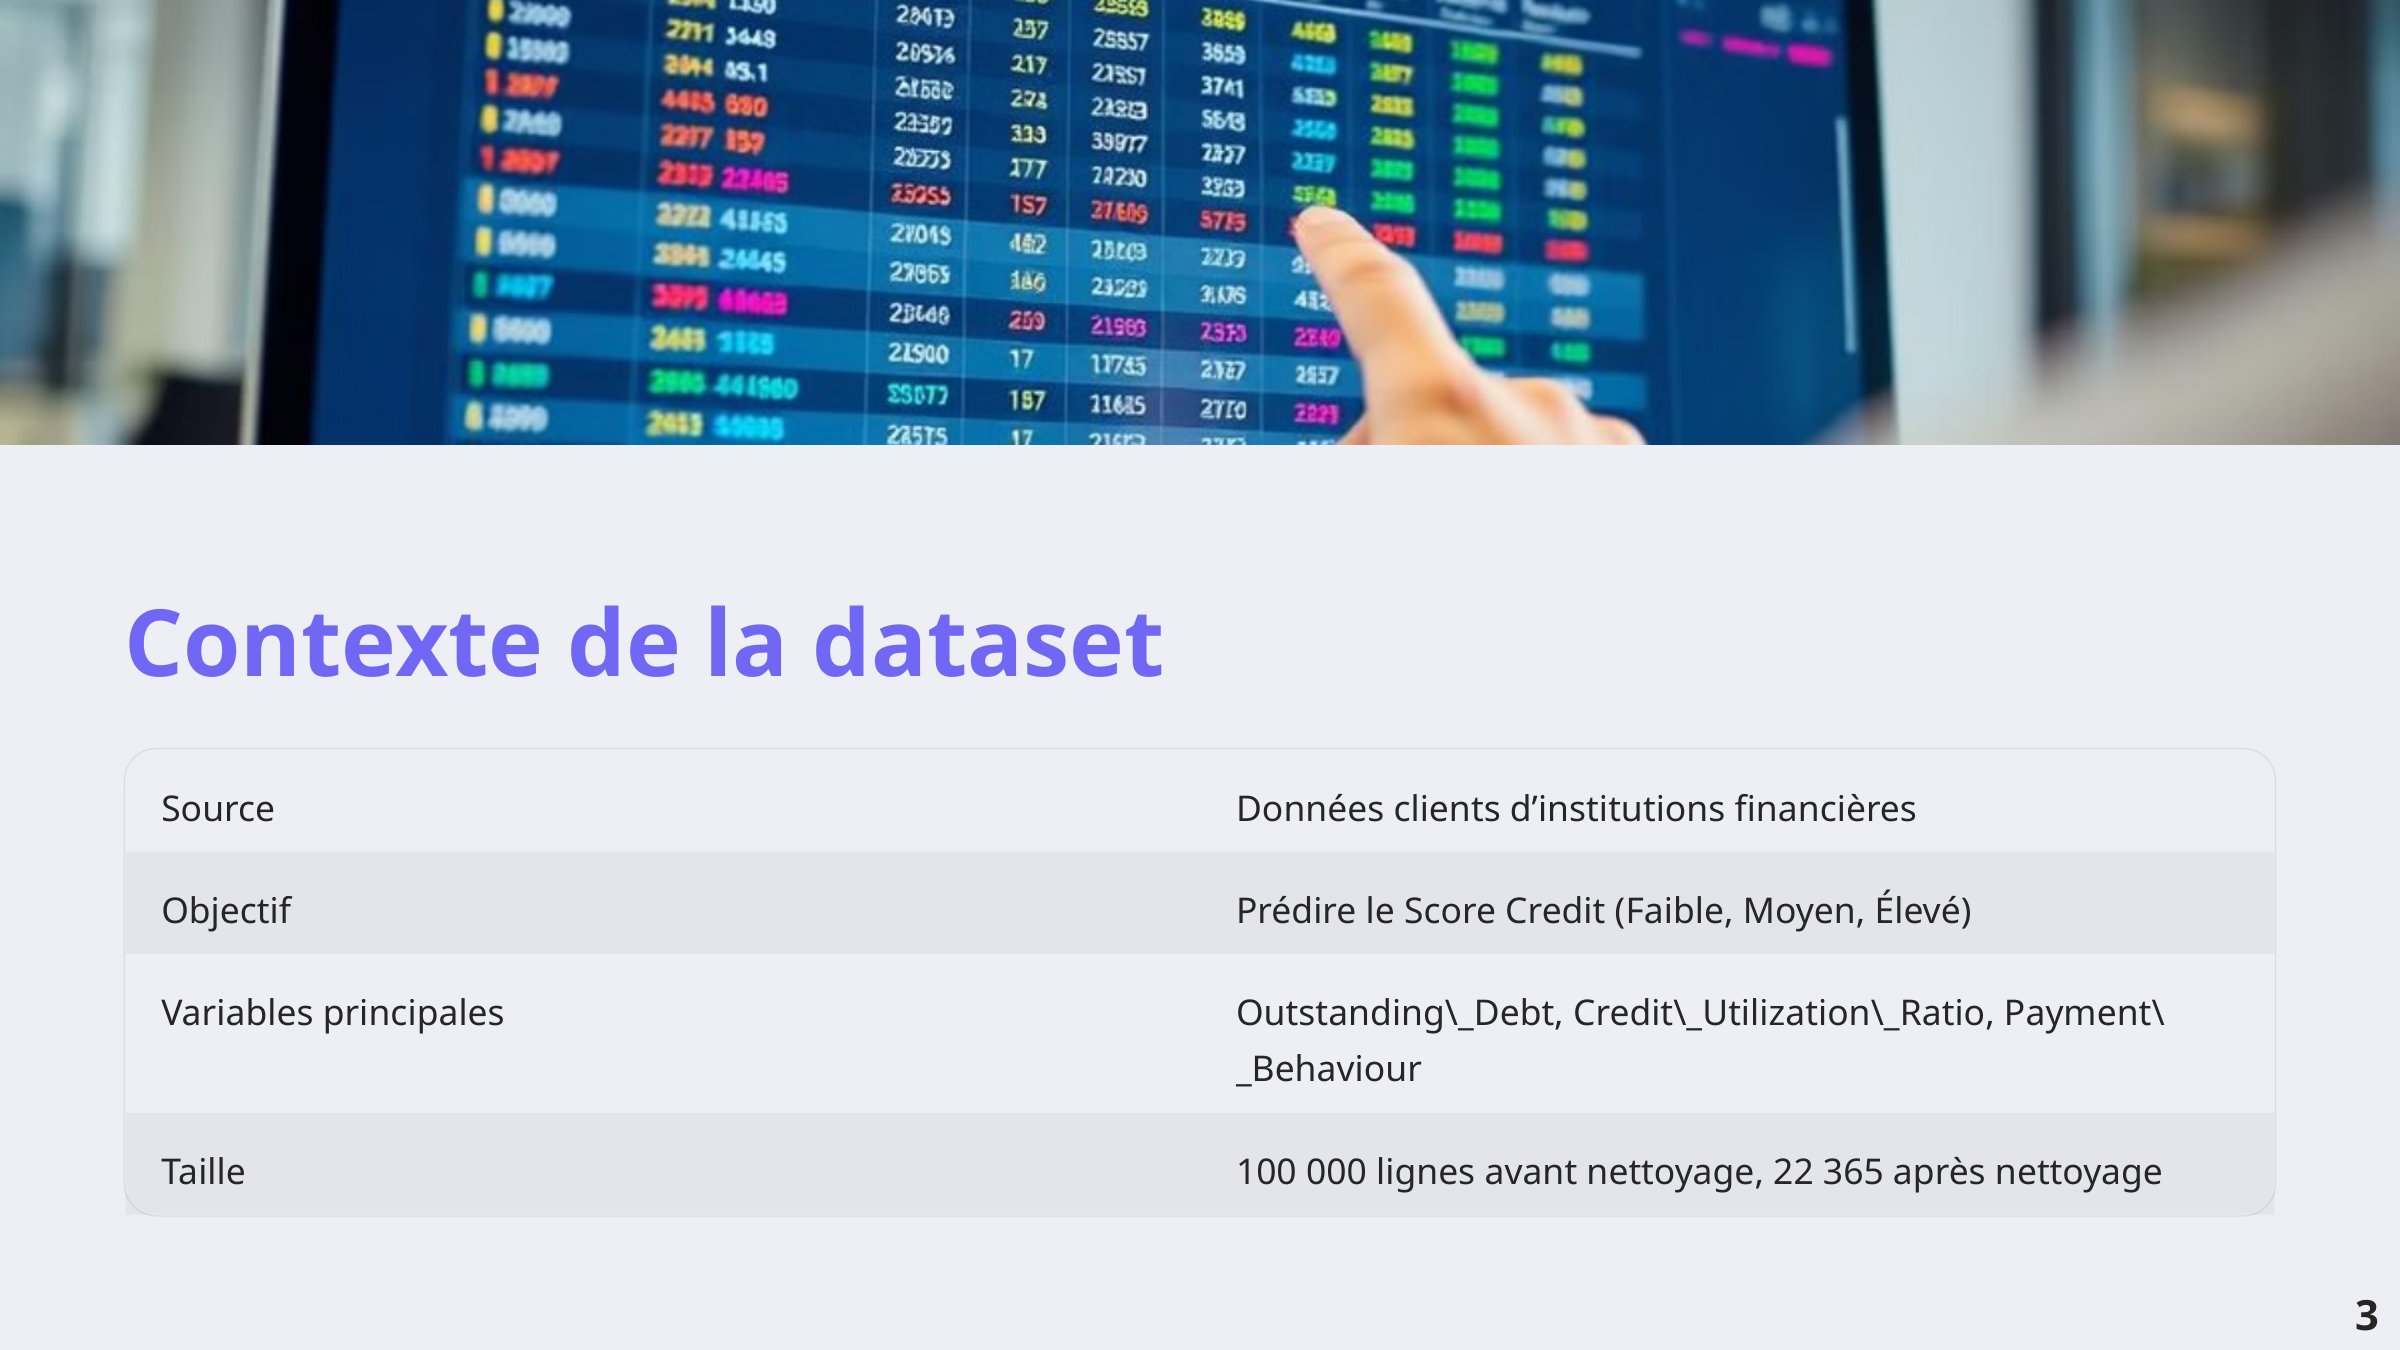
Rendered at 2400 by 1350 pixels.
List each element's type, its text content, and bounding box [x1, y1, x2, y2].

text_box Outstanding\_Debt, Credit\_Utilization\_Ratio, Payment\_Behaviour [1236, 976, 2239, 1090]
text_box [2109, 1271, 2388, 1341]
text_box Taille [161, 1135, 1164, 1193]
text_box Variables principales [161, 976, 1164, 1034]
text_box 100 000 lignes avant nettoyage, 22 365 après nettoyage [1236, 1135, 2239, 1193]
text_box 3 [2352, 1283, 2383, 1340]
text_box [125, 749, 2275, 851]
text_box Données clients d’institutions financières [1236, 772, 2239, 830]
text_box Prédire le Score Credit (Faible, Moyen, Élevé) [1236, 874, 2239, 932]
picture [0, 0, 2400, 445]
text_box Contexte de la dataset [124, 578, 1060, 696]
text_box Objectif [161, 874, 1164, 932]
picture [980, 441, 995, 445]
text_box [125, 953, 2275, 1112]
text_box [125, 851, 2275, 953]
text_box [125, 1112, 2275, 1215]
text_box Source [161, 772, 1164, 830]
